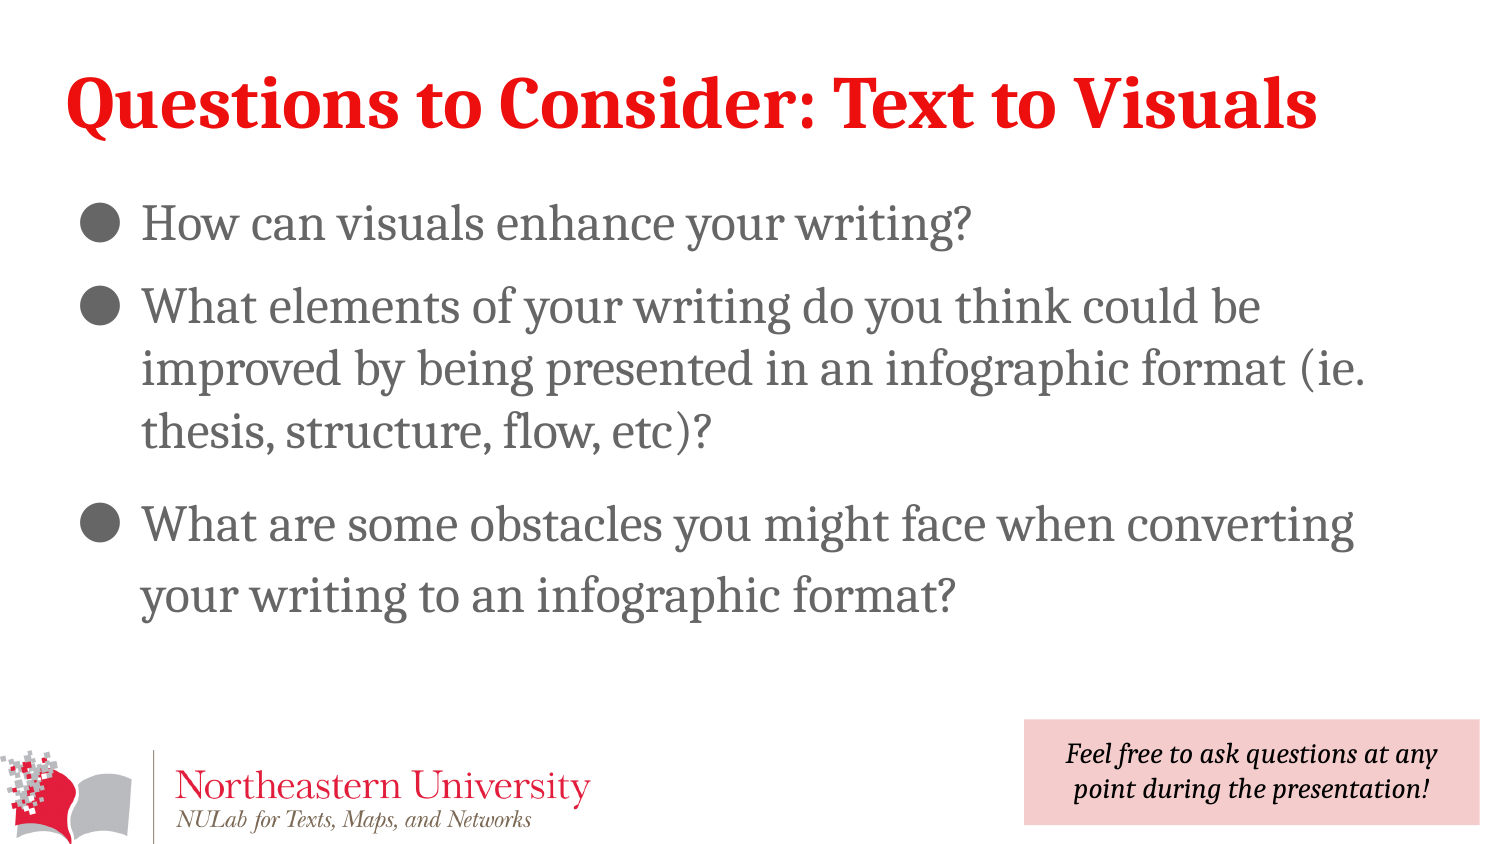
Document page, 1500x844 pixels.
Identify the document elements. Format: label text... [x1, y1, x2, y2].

text_box Feel free to ask questions at any point during the presentation! [1024, 719, 1480, 826]
picture [0, 750, 605, 844]
list How can visuals enhance your writing? What elements of your writing do you think could be improved by being presented in an infographic format (ie. thesis, structure, flow, etc)? What are some obstacles you might face when converting your writing to an infographic format? [51, 172, 1449, 753]
title Questions to Consider: Text to Visuals [51, 38, 1449, 133]
